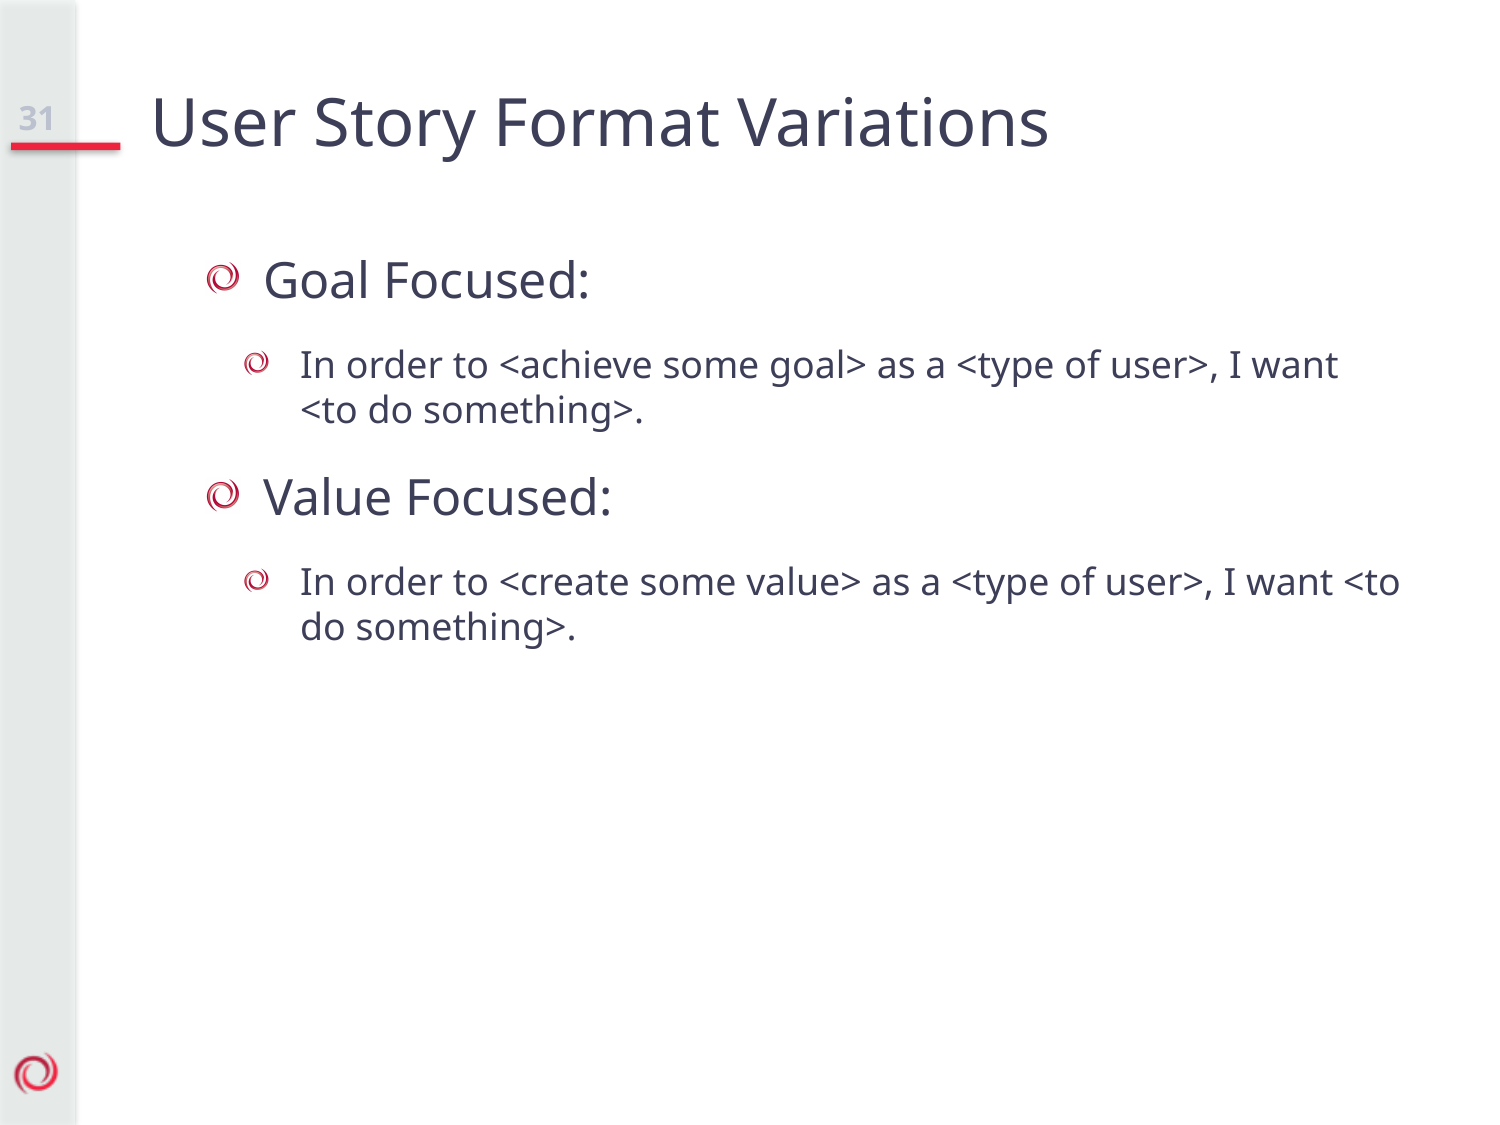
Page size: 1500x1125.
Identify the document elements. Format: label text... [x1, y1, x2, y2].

picture [5, 1039, 66, 1107]
slide_number 31 [0, 89, 75, 150]
picture [243, 349, 270, 377]
picture [205, 477, 241, 514]
picture [205, 260, 241, 296]
picture [243, 567, 270, 594]
text_box Goal Focused: In order to <achieve some goal> as a <type of user>, I want <to do something>. Value Focused: In order to <create some value> as a <type of user>, I want <to do something>. [144, 240, 1420, 1027]
list User Story Format Variations [135, 72, 1455, 216]
